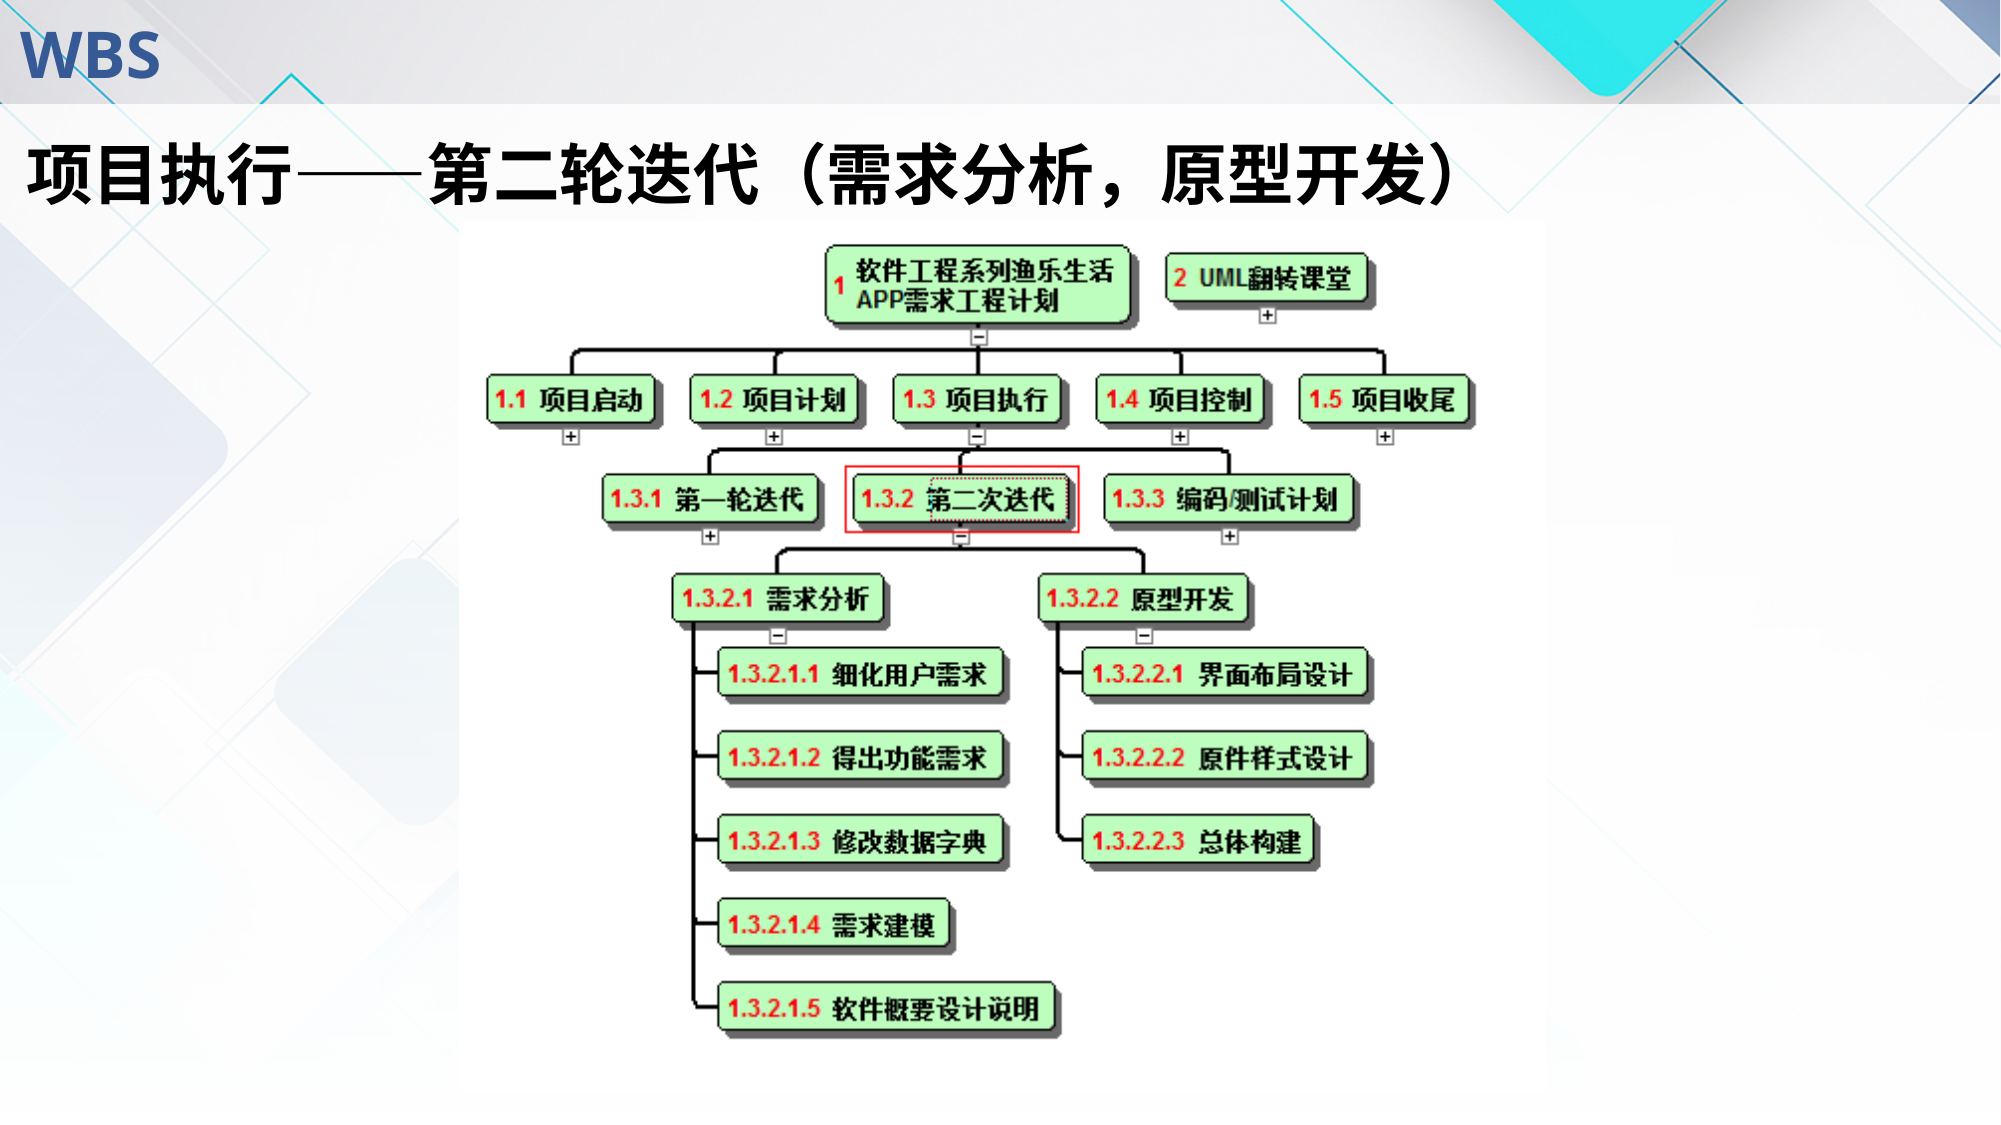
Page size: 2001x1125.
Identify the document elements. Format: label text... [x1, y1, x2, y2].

text_box 项目执行——第二轮迭代（需求分析，原型开发） [11, 125, 1510, 221]
picture [459, 221, 1546, 1093]
title WBS [5, 15, 1730, 101]
picture [0, 0, 2001, 1125]
